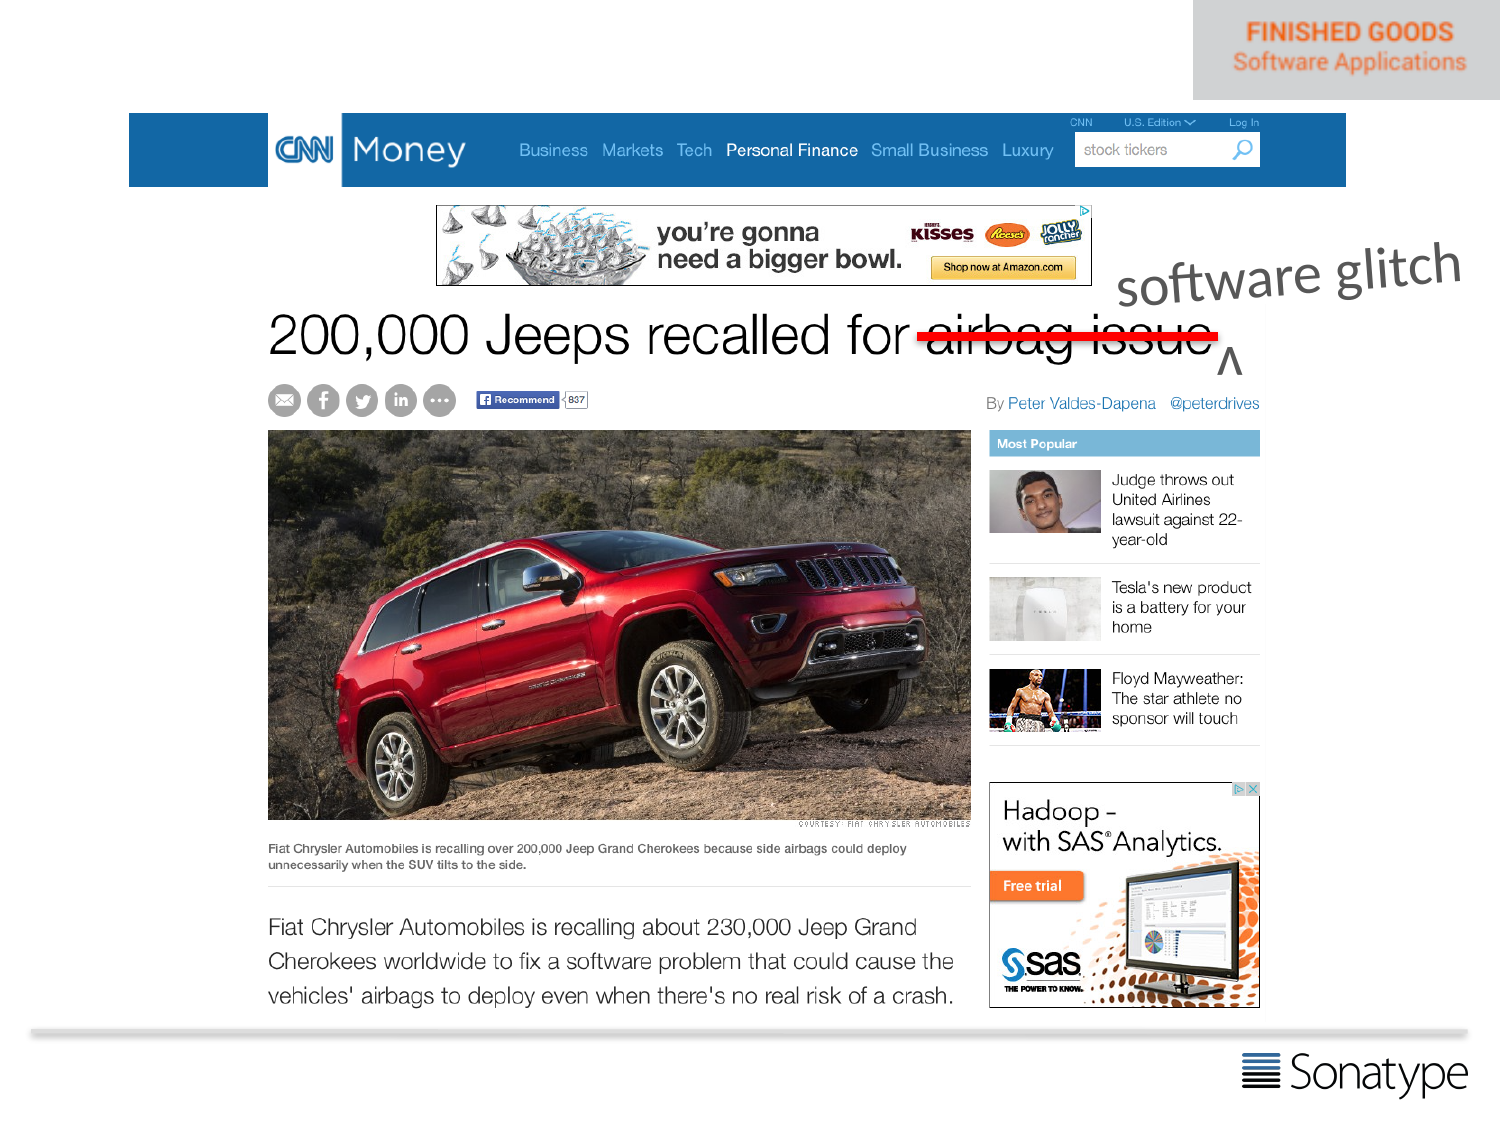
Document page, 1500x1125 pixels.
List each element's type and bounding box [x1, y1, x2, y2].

picture [1242, 1053, 1468, 1100]
picture [128, 113, 1346, 1022]
picture [1193, 0, 1500, 101]
